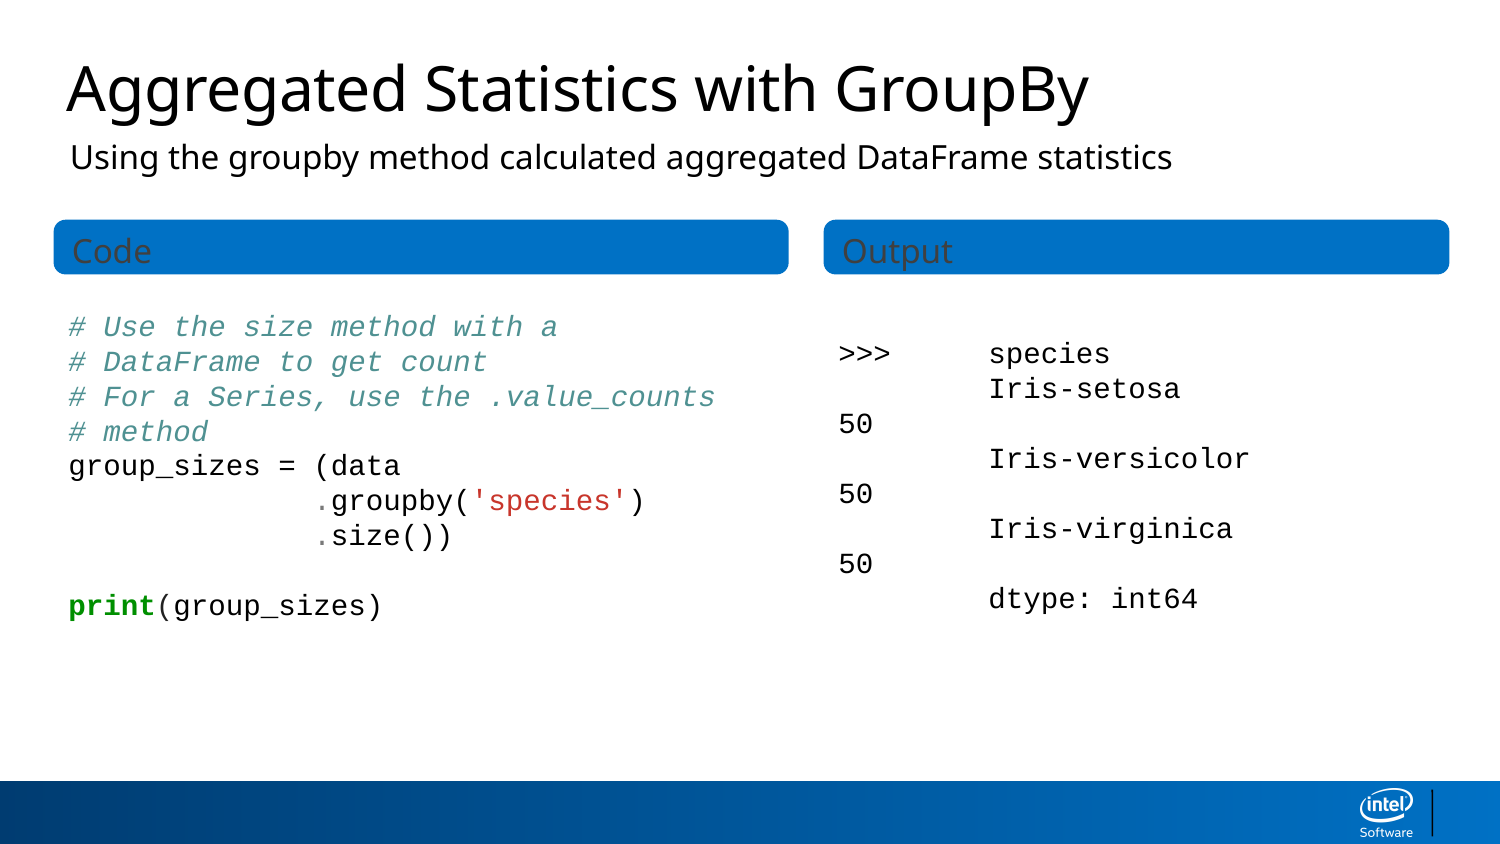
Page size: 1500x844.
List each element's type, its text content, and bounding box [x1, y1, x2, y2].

text_box >>> species Iris-setosa 50 Iris-versicolor 50 Iris-virginica 50 dtype: int64 [823, 327, 1365, 552]
text_box Using the groupby method calculated aggregated DataFrame statistics [55, 128, 1365, 184]
text_box # Use the size method with a # DataFrame to get count # For a Series, use the .value_counts # method group_sizes = (data .groupby('species') .size()) print(group_sizes) [53, 299, 807, 629]
text_box Aggregated Statistics with GroupBy [65, 48, 1450, 124]
picture [1360, 788, 1413, 837]
text_box Output [823, 219, 1450, 275]
text_box Code [53, 219, 789, 275]
